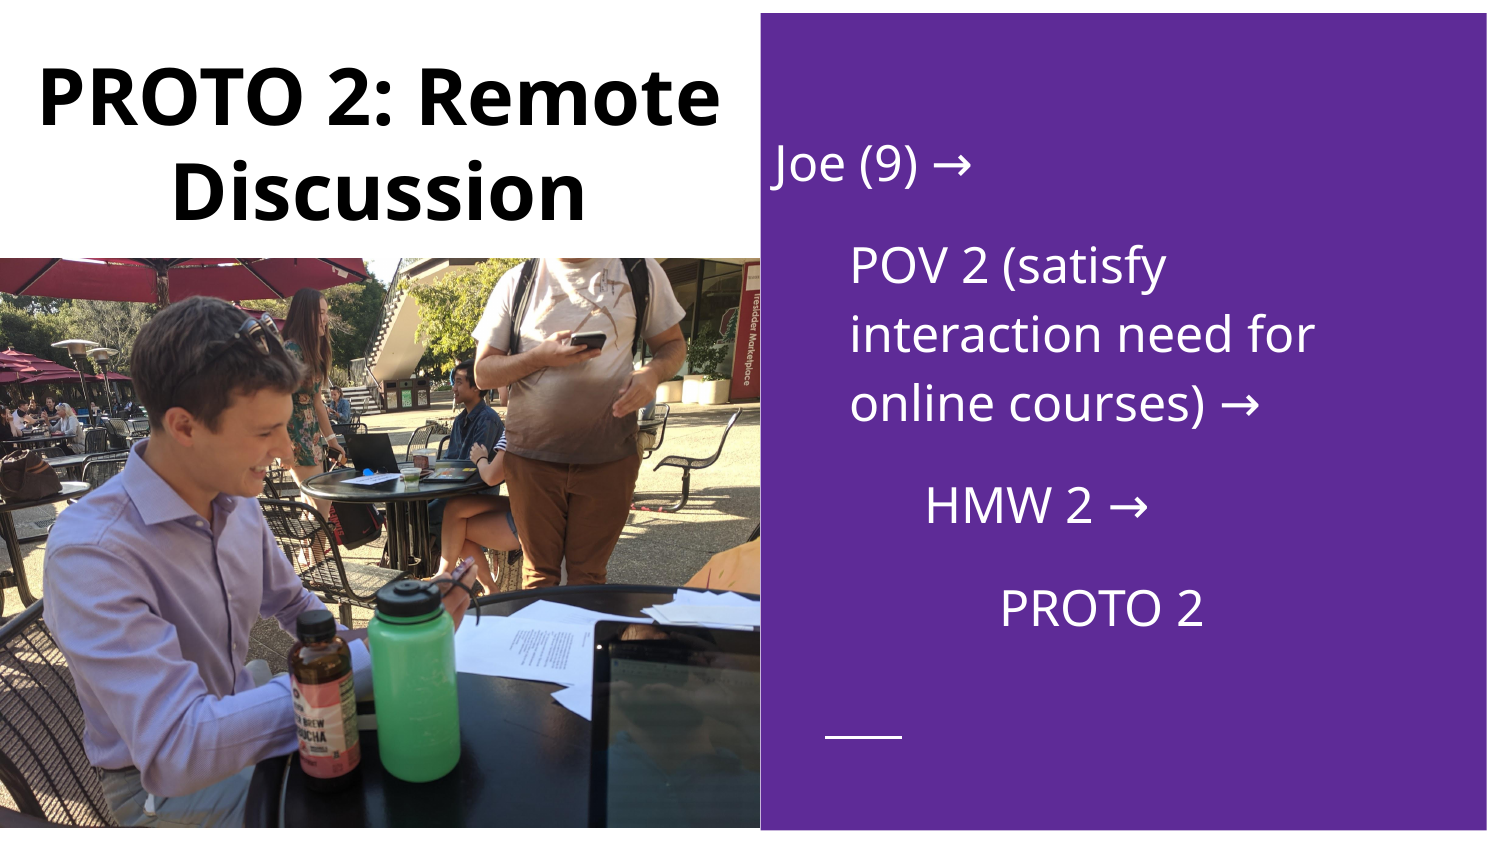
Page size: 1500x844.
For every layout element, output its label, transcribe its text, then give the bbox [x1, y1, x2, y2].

picture [0, 258, 760, 829]
title PROTO 2: Remote Discussion [0, 0, 760, 252]
list Joe (9) → POV 2 (satisfy interaction need for online courses) → HMW 2 → PROTO 2 [759, 118, 1440, 725]
